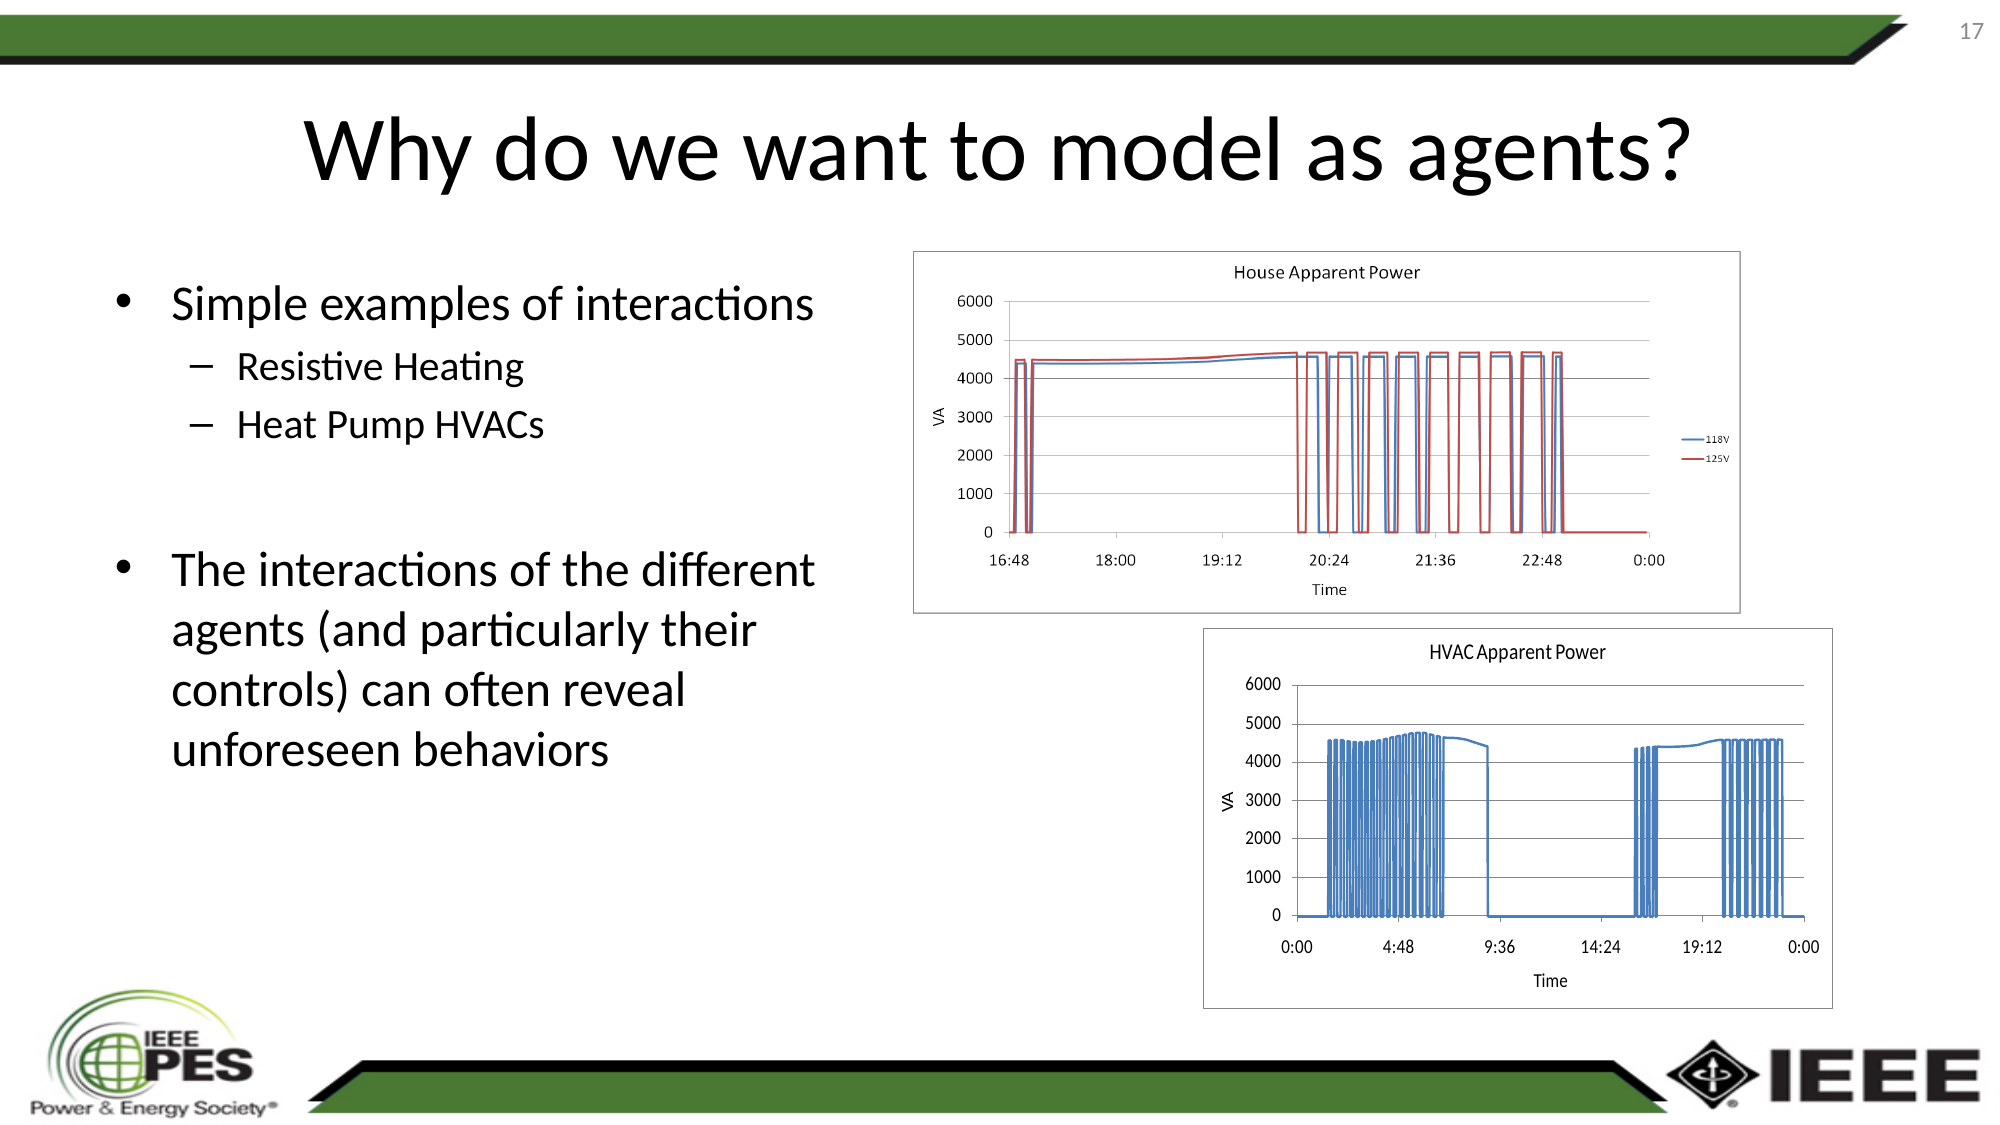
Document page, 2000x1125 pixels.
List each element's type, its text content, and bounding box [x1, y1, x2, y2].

title Why do we want to model as agents? [99, 49, 1900, 238]
list Simple examples of interactions Resistive Heating Heat Pump HVACs The interactions of the different agents (and particularly their controls) can often reveal unforeseen behaviors [99, 262, 833, 1024]
picture [0, 0, 2000, 1125]
slide_number 17 [1532, 0, 2000, 60]
